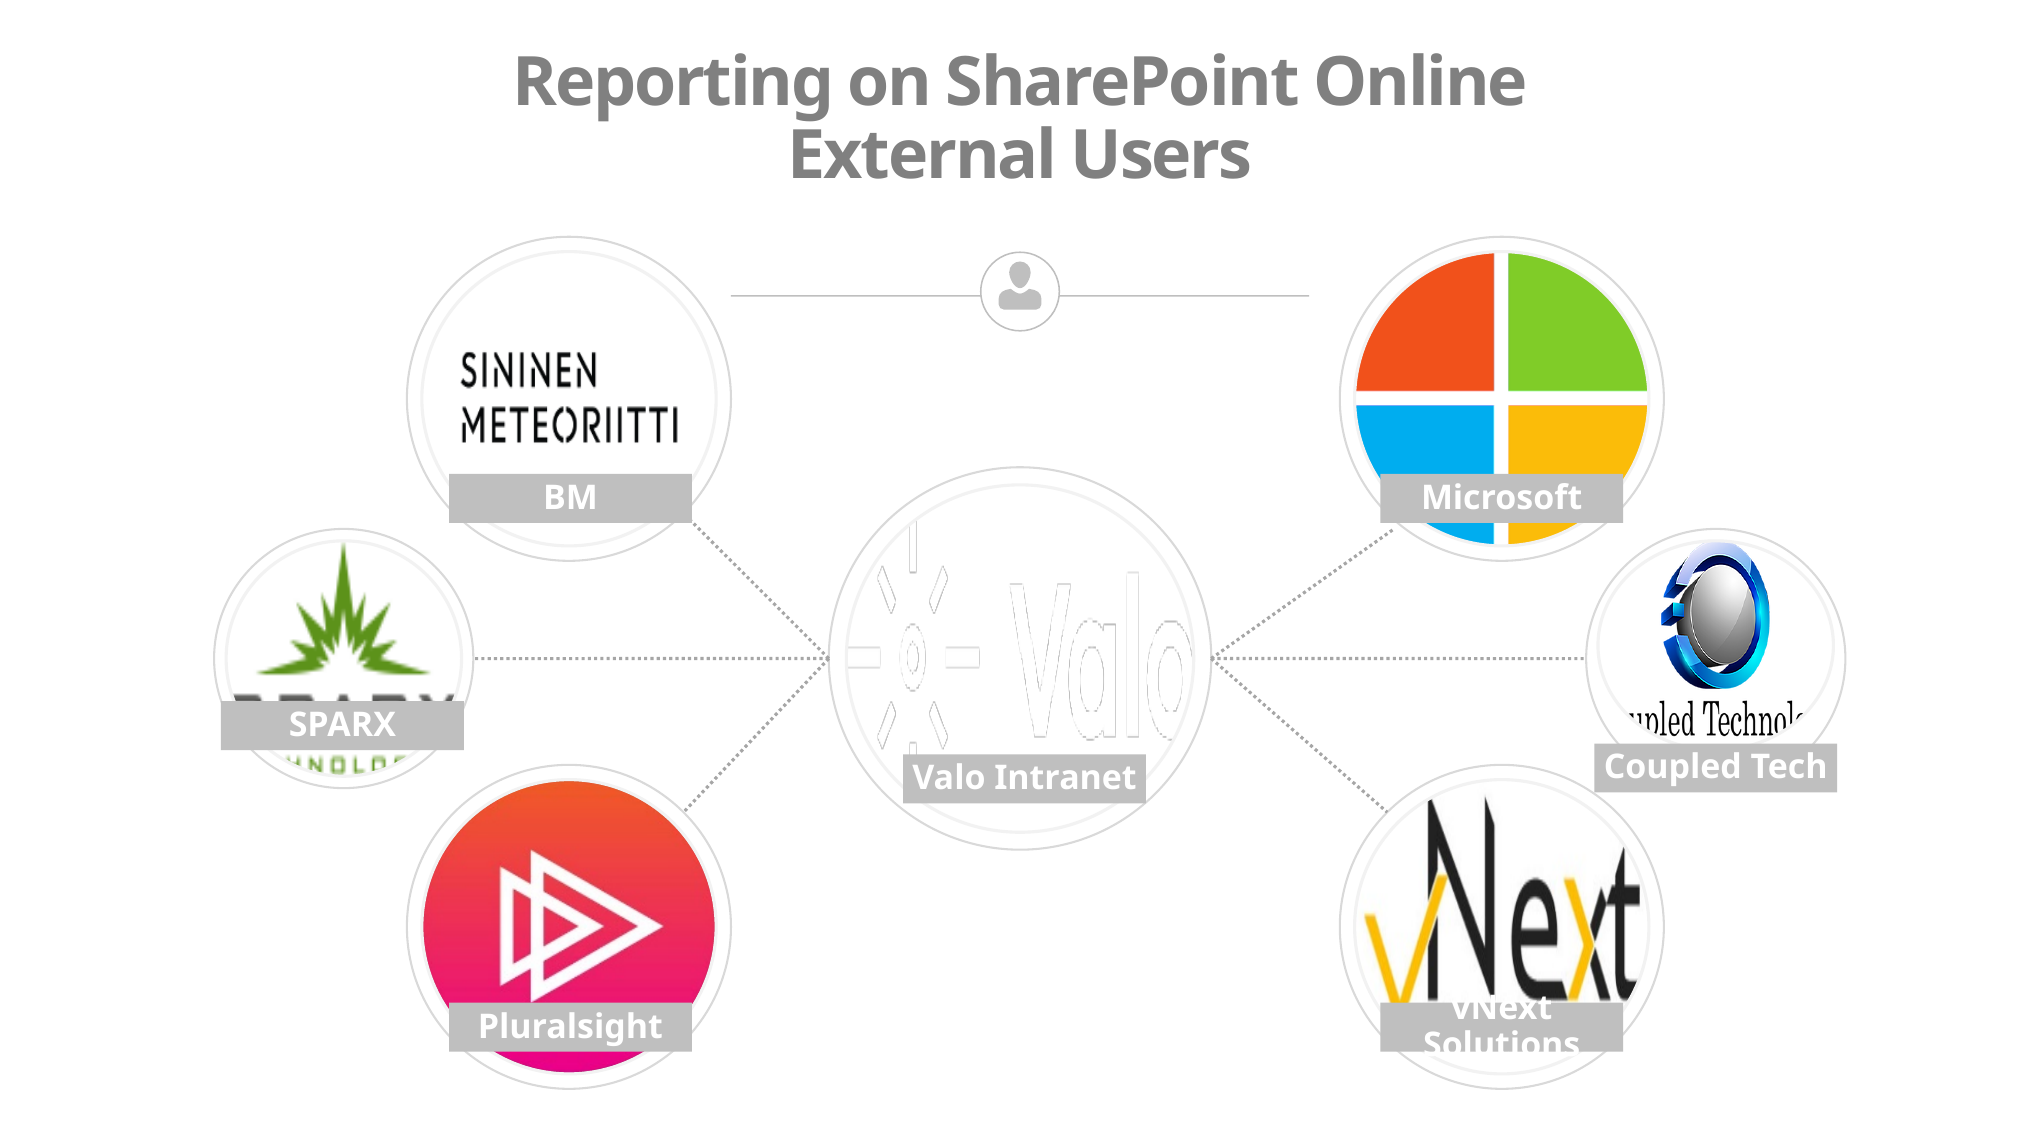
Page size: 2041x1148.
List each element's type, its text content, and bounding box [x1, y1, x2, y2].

picture [846, 484, 1194, 833]
title Reporting on SharePoint Online External Users [391, 80, 1649, 160]
list Coupled Tech [1594, 743, 1838, 793]
picture [421, 779, 717, 1075]
picture [1354, 251, 1834, 751]
picture [1354, 779, 1650, 1075]
picture [225, 251, 717, 777]
list SPARX [220, 701, 225, 751]
